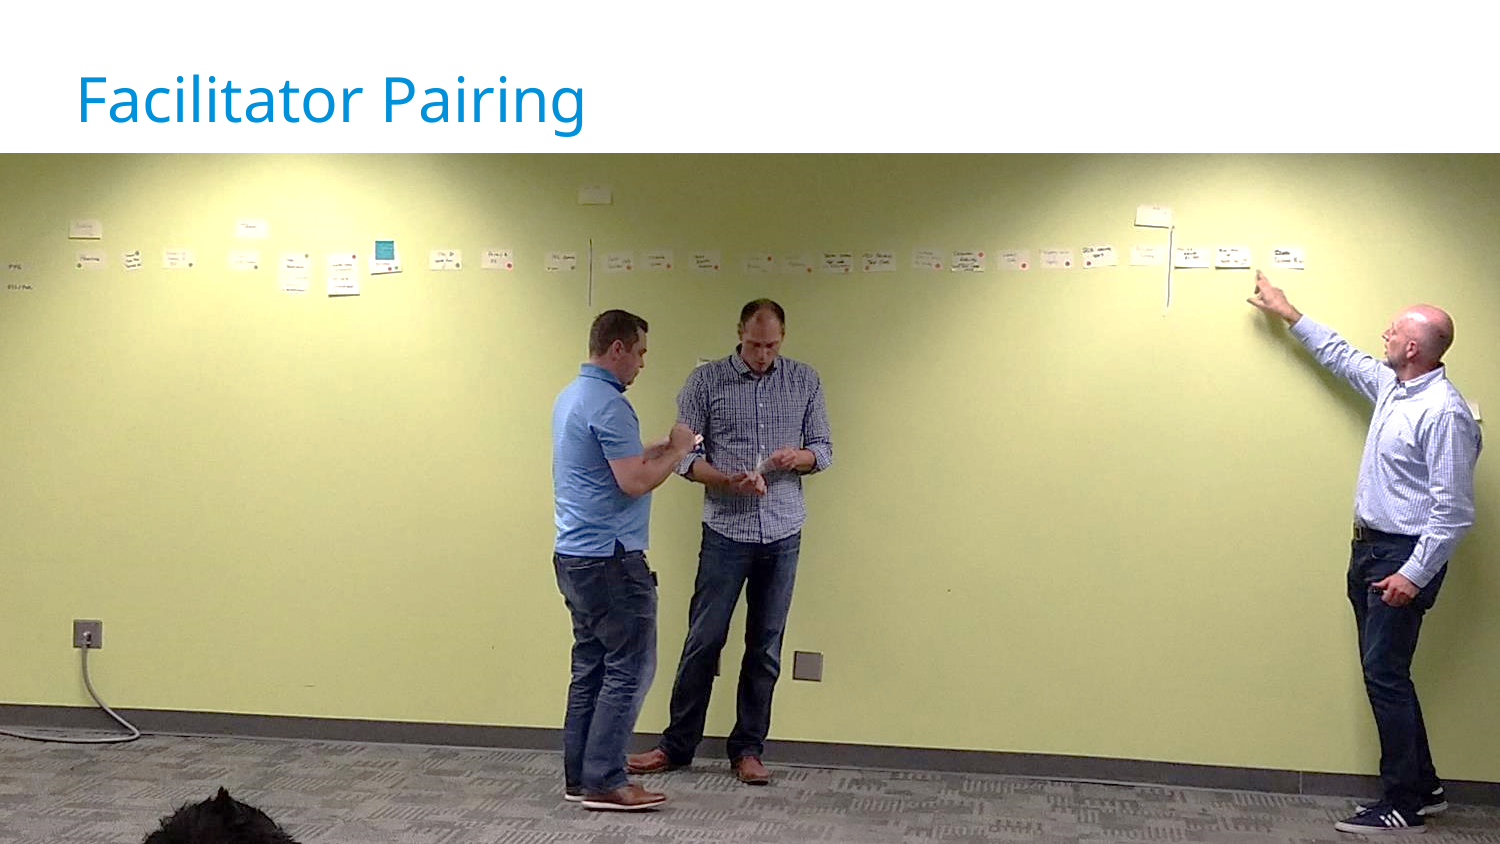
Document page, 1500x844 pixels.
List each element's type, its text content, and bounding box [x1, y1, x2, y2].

title Facilitator Pairing [75, 74, 1425, 120]
picture [0, 153, 1500, 844]
